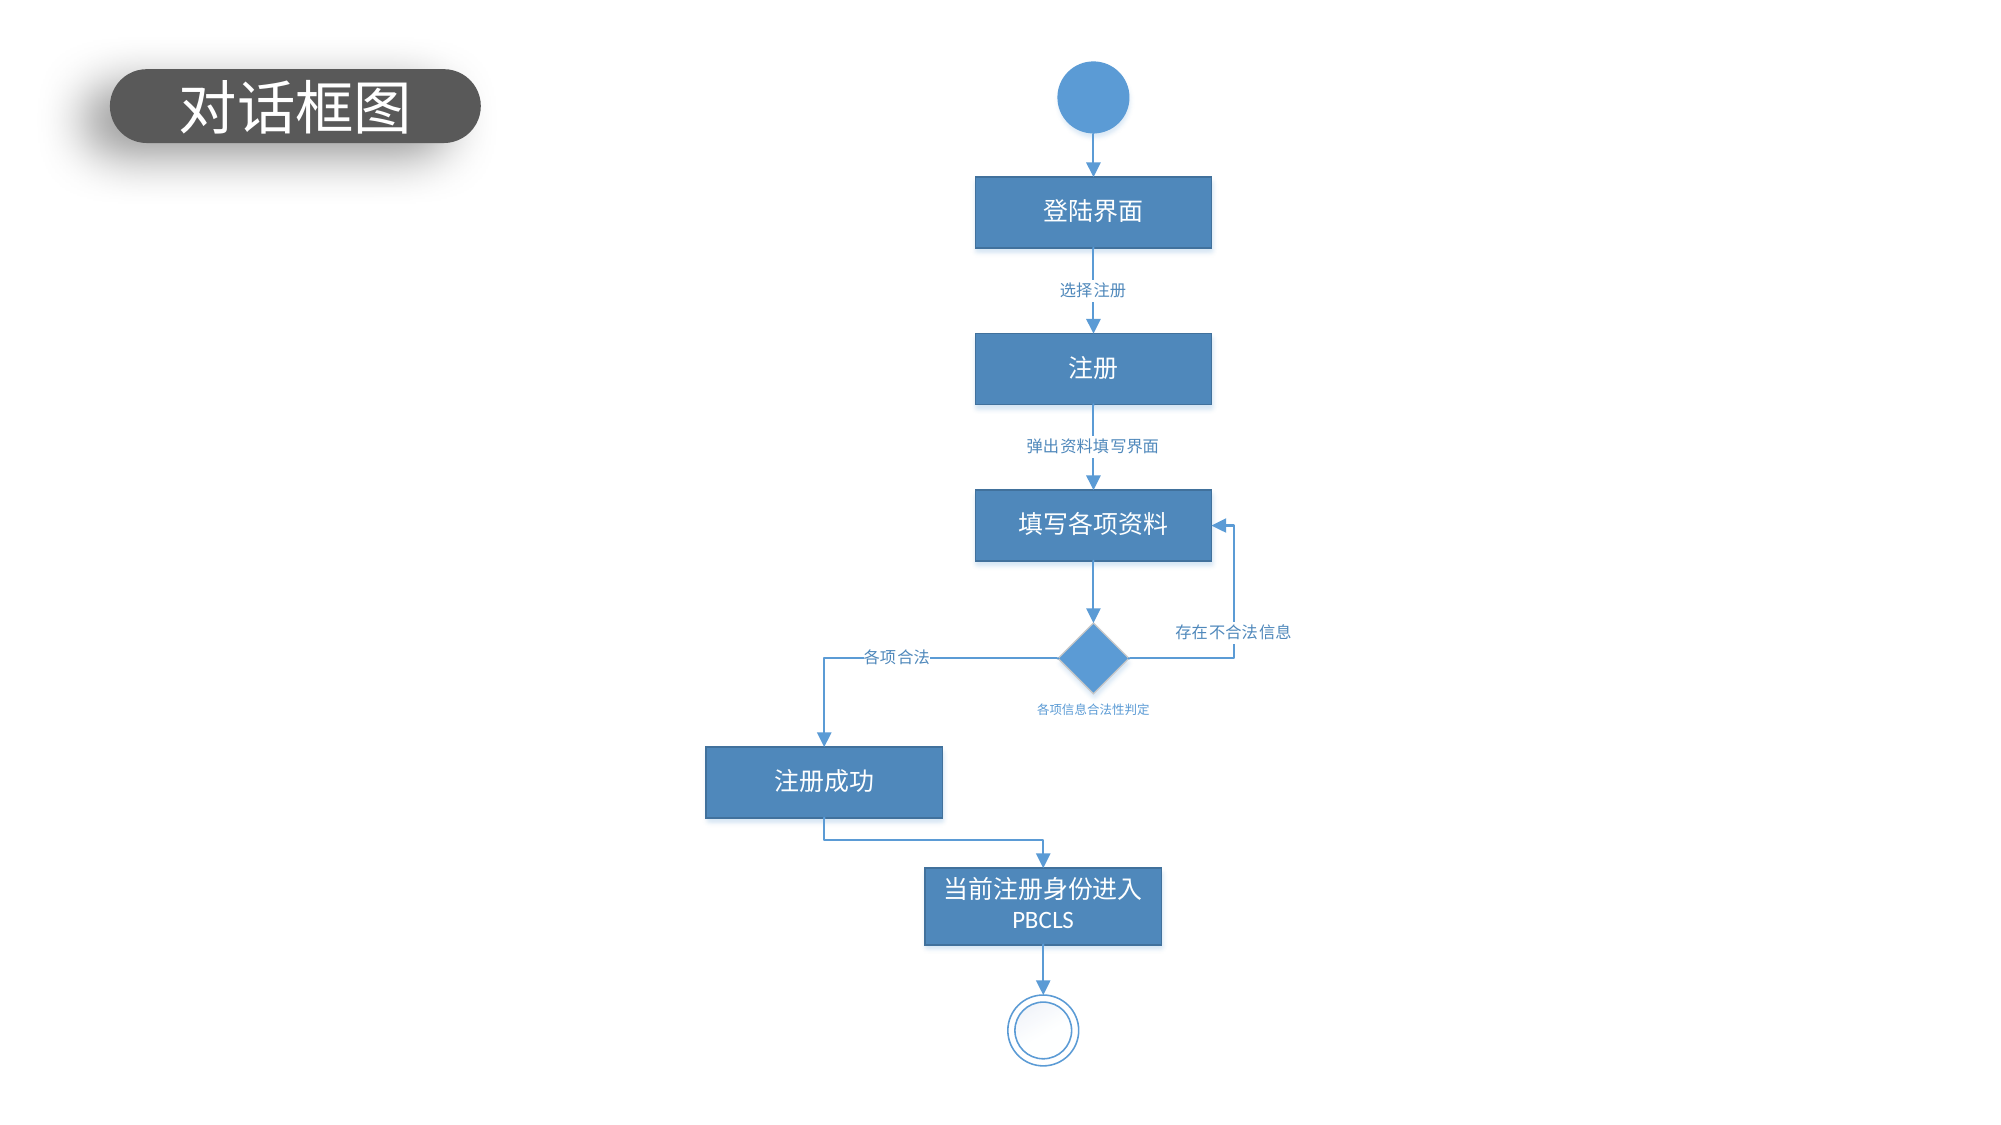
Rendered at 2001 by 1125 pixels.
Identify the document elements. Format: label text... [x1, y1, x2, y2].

text_box 对话框图 [109, 69, 481, 144]
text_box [697, 56, 1303, 1069]
